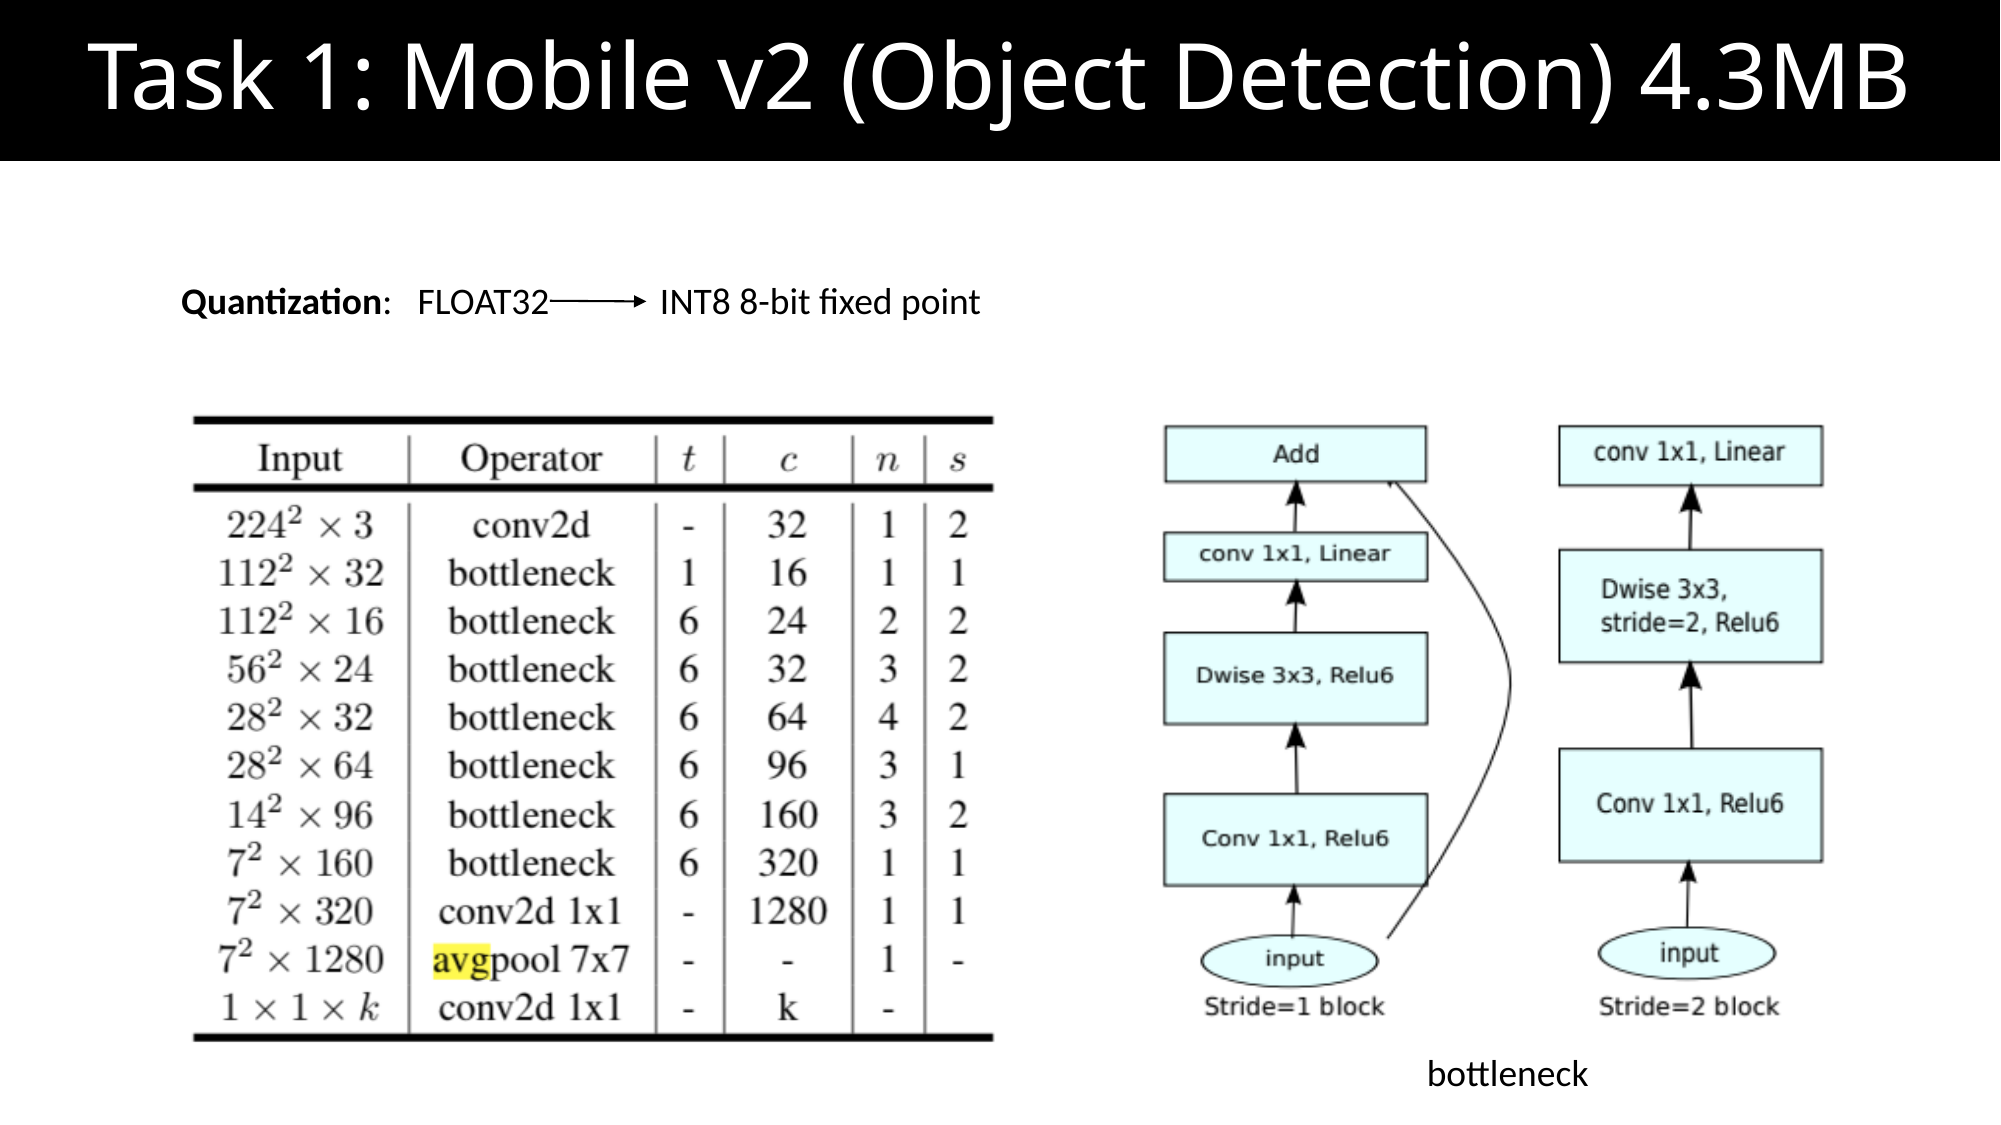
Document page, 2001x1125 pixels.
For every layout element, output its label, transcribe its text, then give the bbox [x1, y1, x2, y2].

picture [127, 375, 1038, 1070]
title Task 1: Mobile v2 (Object Detection) 4.3MB [0, 0, 2000, 161]
picture [1138, 404, 1854, 1043]
text_box bottleneck [1411, 1041, 1862, 1102]
text_box Quantization: FLOAT32 INT8 8-bit ﬁxed point [166, 270, 1258, 330]
